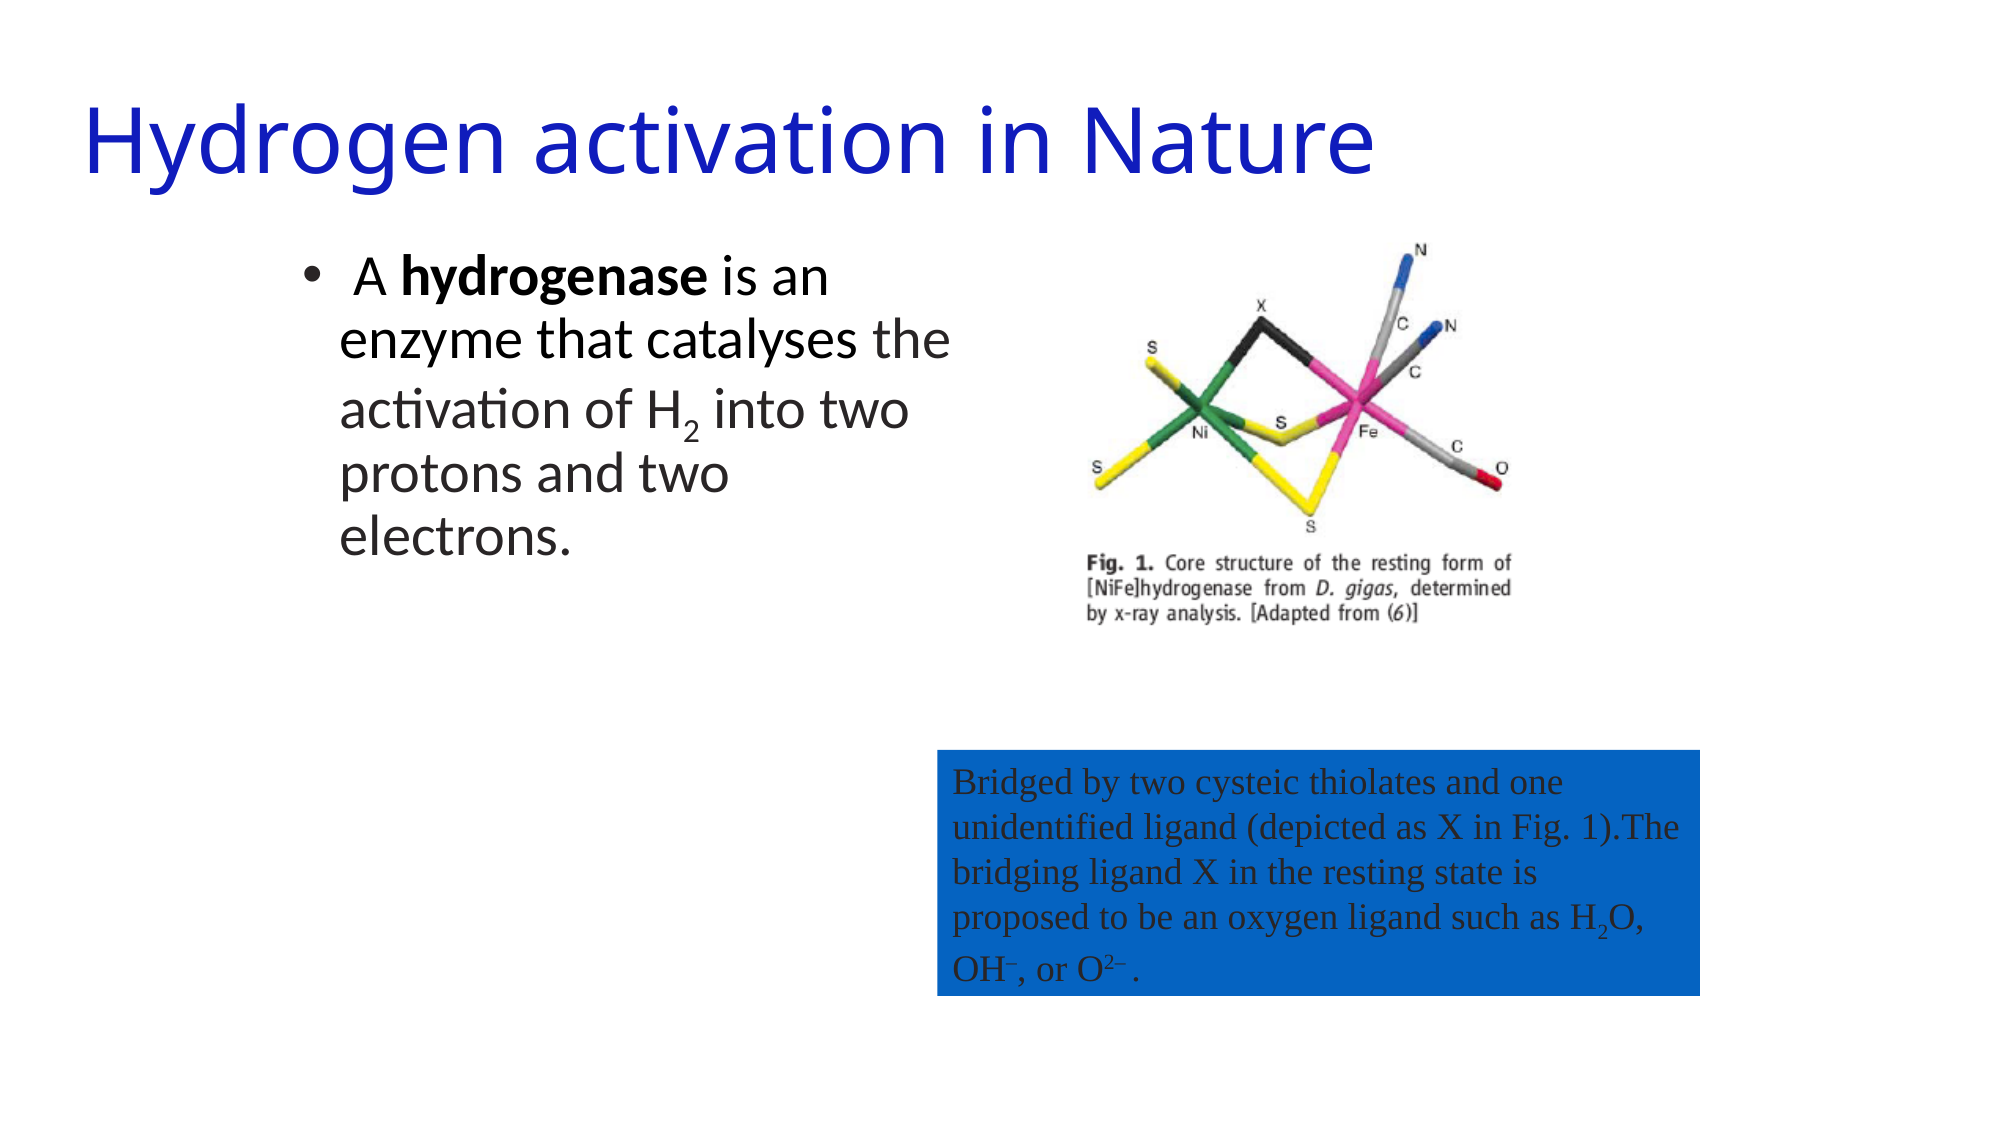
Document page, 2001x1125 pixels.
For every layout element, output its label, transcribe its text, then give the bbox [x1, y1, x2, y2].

list A hydrogenase is an enzyme that catalyses the activation of H2 into two protons and two electrons. [287, 237, 988, 980]
title Hydrogen activation in Nature [66, 75, 1967, 213]
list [1074, 224, 1566, 664]
text_box Bridged by two cysteic thiolates and one unidentified ligand (depicted as X in Fig. 1).The bridging ligand X in the resting state is proposed to be an oxygen ligand such as H2O, OH–, or O2– . [937, 749, 1700, 996]
